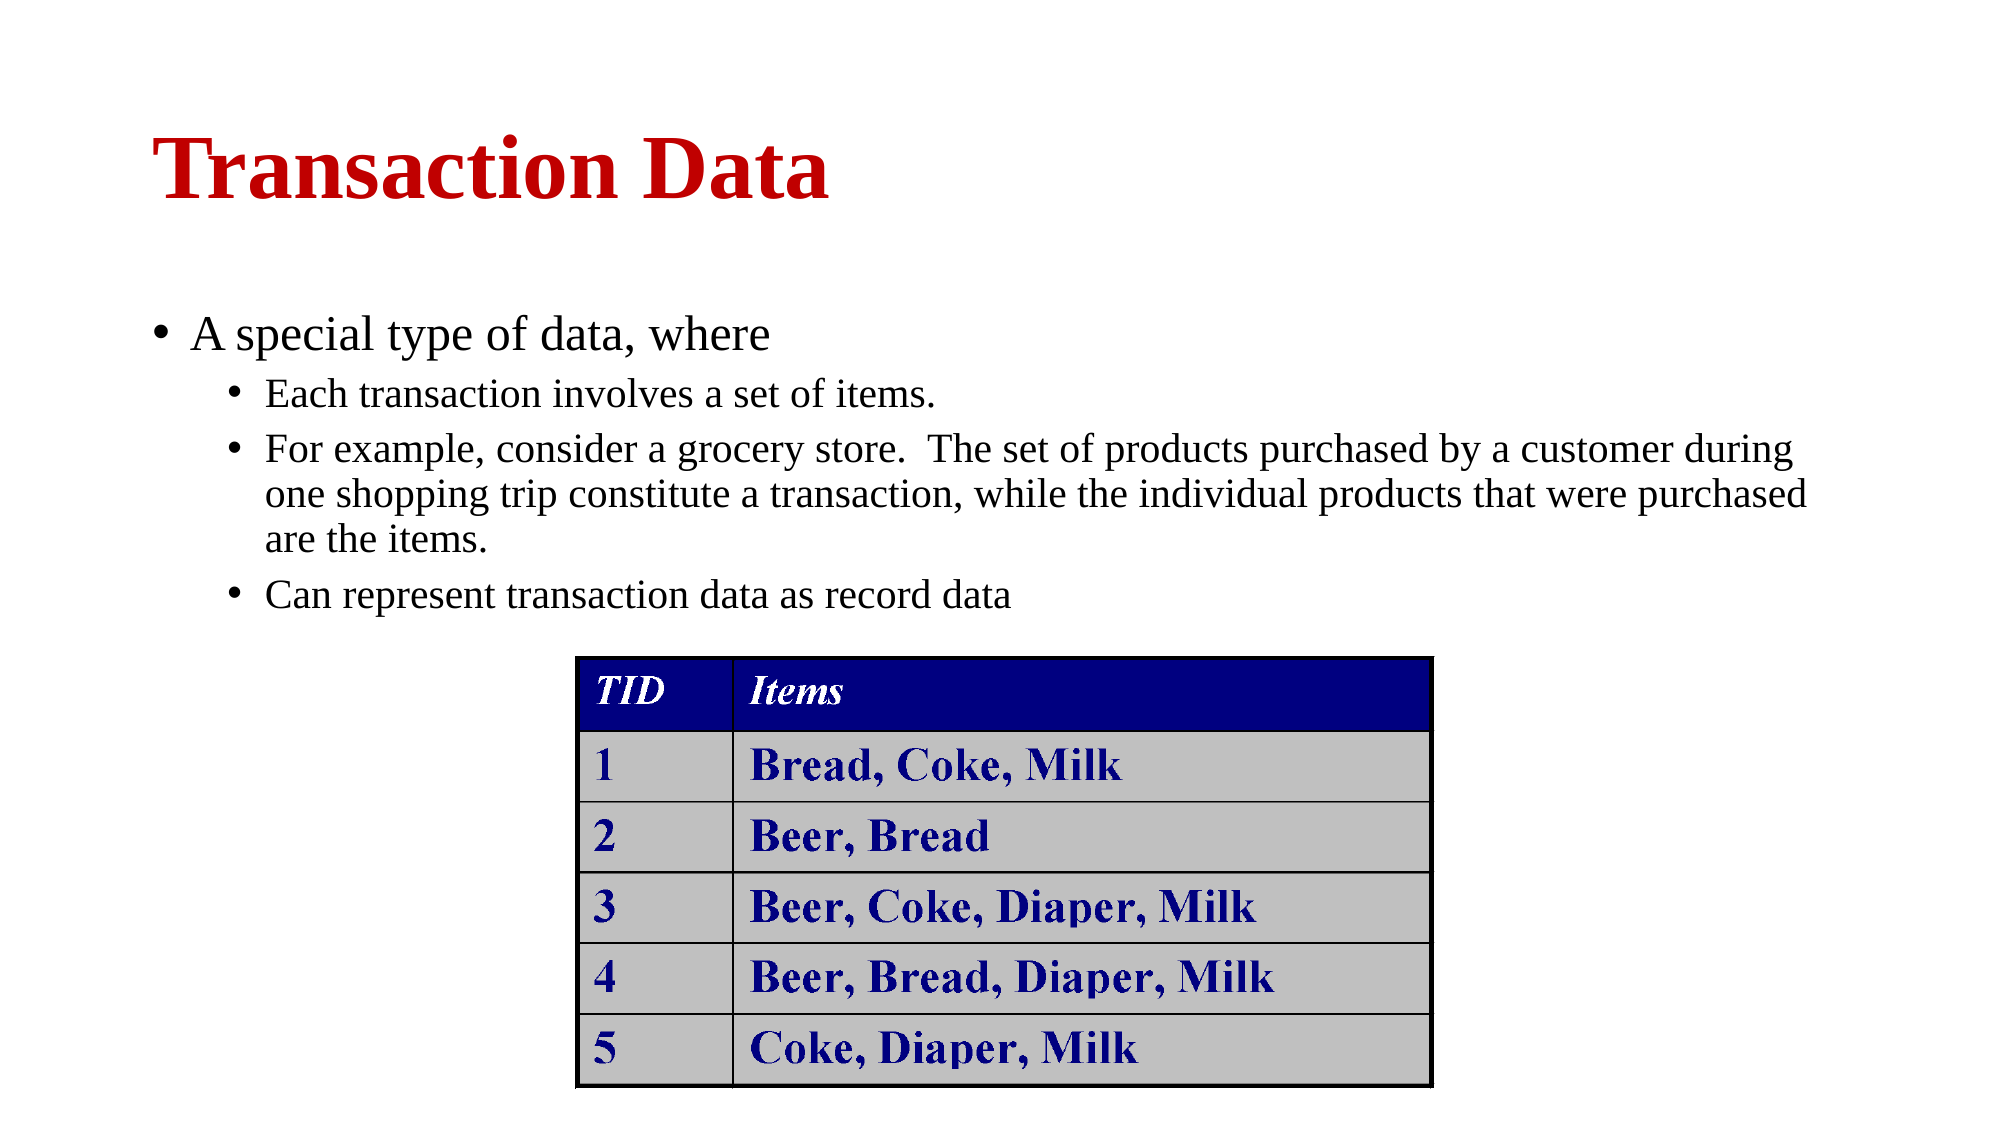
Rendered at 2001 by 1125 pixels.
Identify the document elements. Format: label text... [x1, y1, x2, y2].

title Transaction Data [137, 59, 1863, 278]
picture [555, 656, 1445, 1122]
list A special type of data, where Each transaction involves a set of items. For example, consider a grocery store. The set of products purchased by a customer during one shopping trip constitute a transaction, while the individual products that were purchased are the items. Can represent transaction data as record data [137, 299, 1863, 1014]
